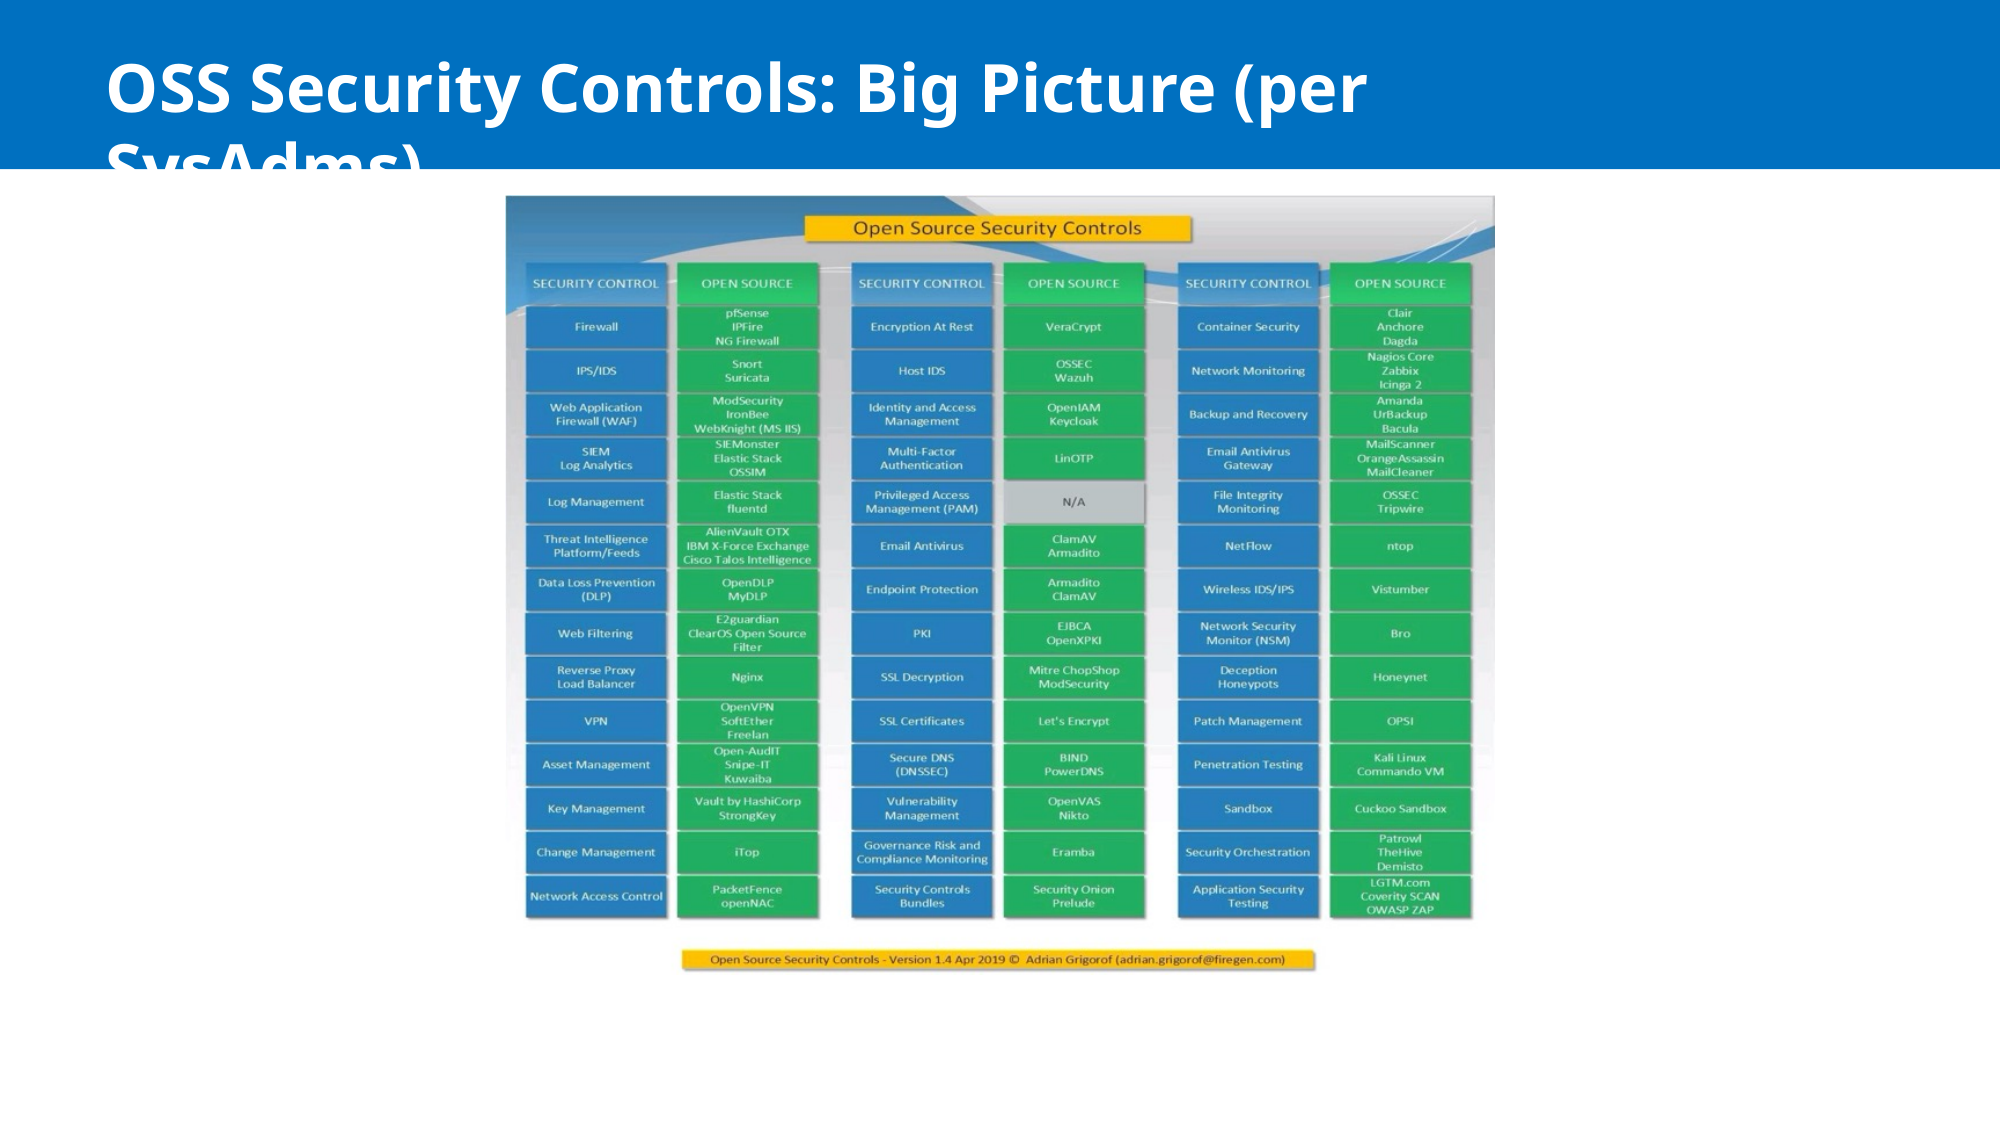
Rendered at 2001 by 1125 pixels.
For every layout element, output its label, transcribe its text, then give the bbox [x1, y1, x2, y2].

text_box OSS Security Controls: Big Picture (per SysAdms) [90, 38, 1667, 214]
picture [505, 194, 1495, 975]
